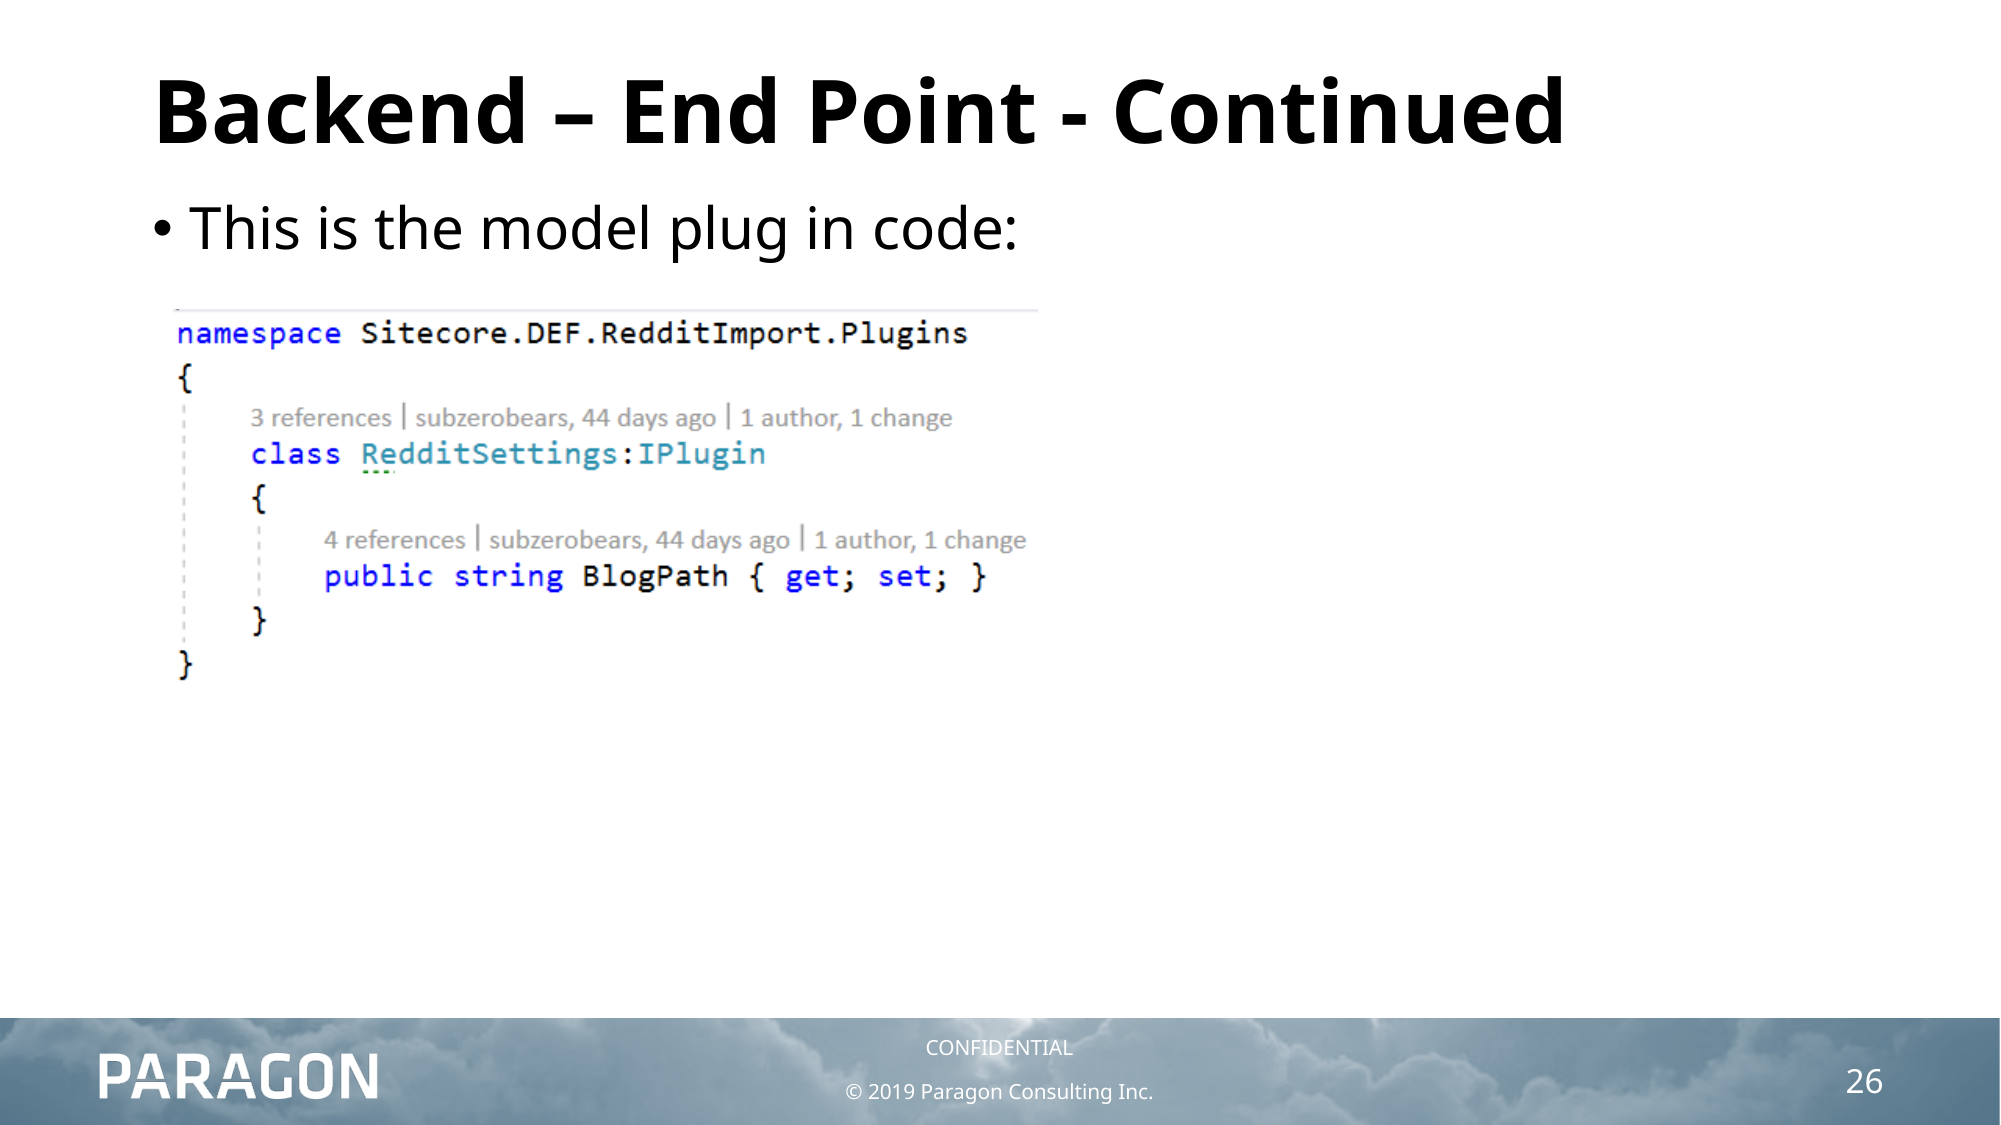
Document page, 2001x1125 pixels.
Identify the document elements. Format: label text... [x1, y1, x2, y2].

list This is the model plug in code: [137, 191, 1863, 1002]
picture [99, 1053, 383, 1099]
title Backend – End Point - Continued [137, 59, 1863, 171]
slide_number 26 [1786, 1052, 1899, 1113]
picture [173, 309, 1038, 685]
